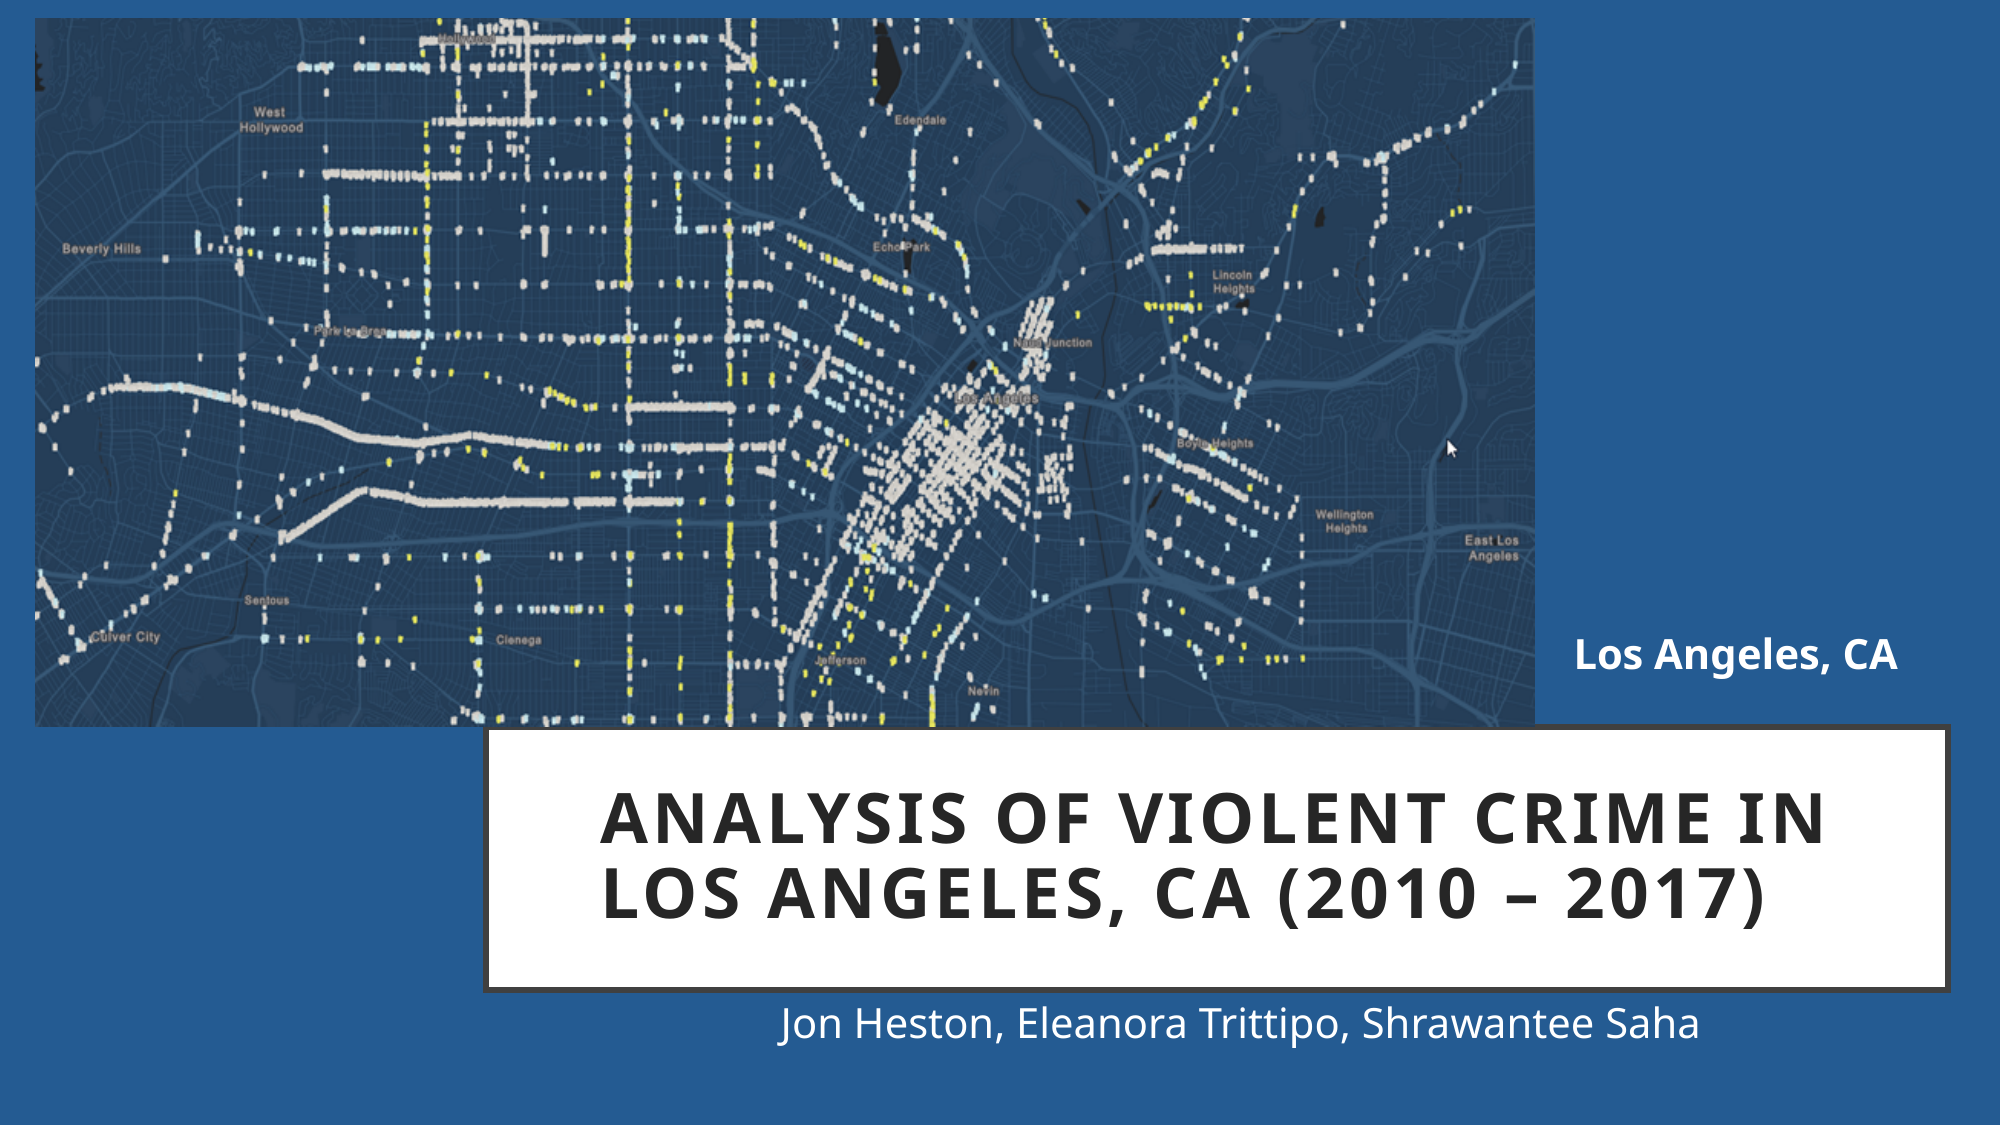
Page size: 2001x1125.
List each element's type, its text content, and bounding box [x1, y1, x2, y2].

subtitle Jon Heston, Eleanora Trittipo, Shrawantee Saha [509, 989, 1973, 1112]
text_box Los Angeles, CA [1558, 619, 1949, 696]
title Analysis of Violent Crime in Los Angeles, CA (2010 – 2017) [483, 724, 1951, 993]
picture [35, 18, 1535, 727]
